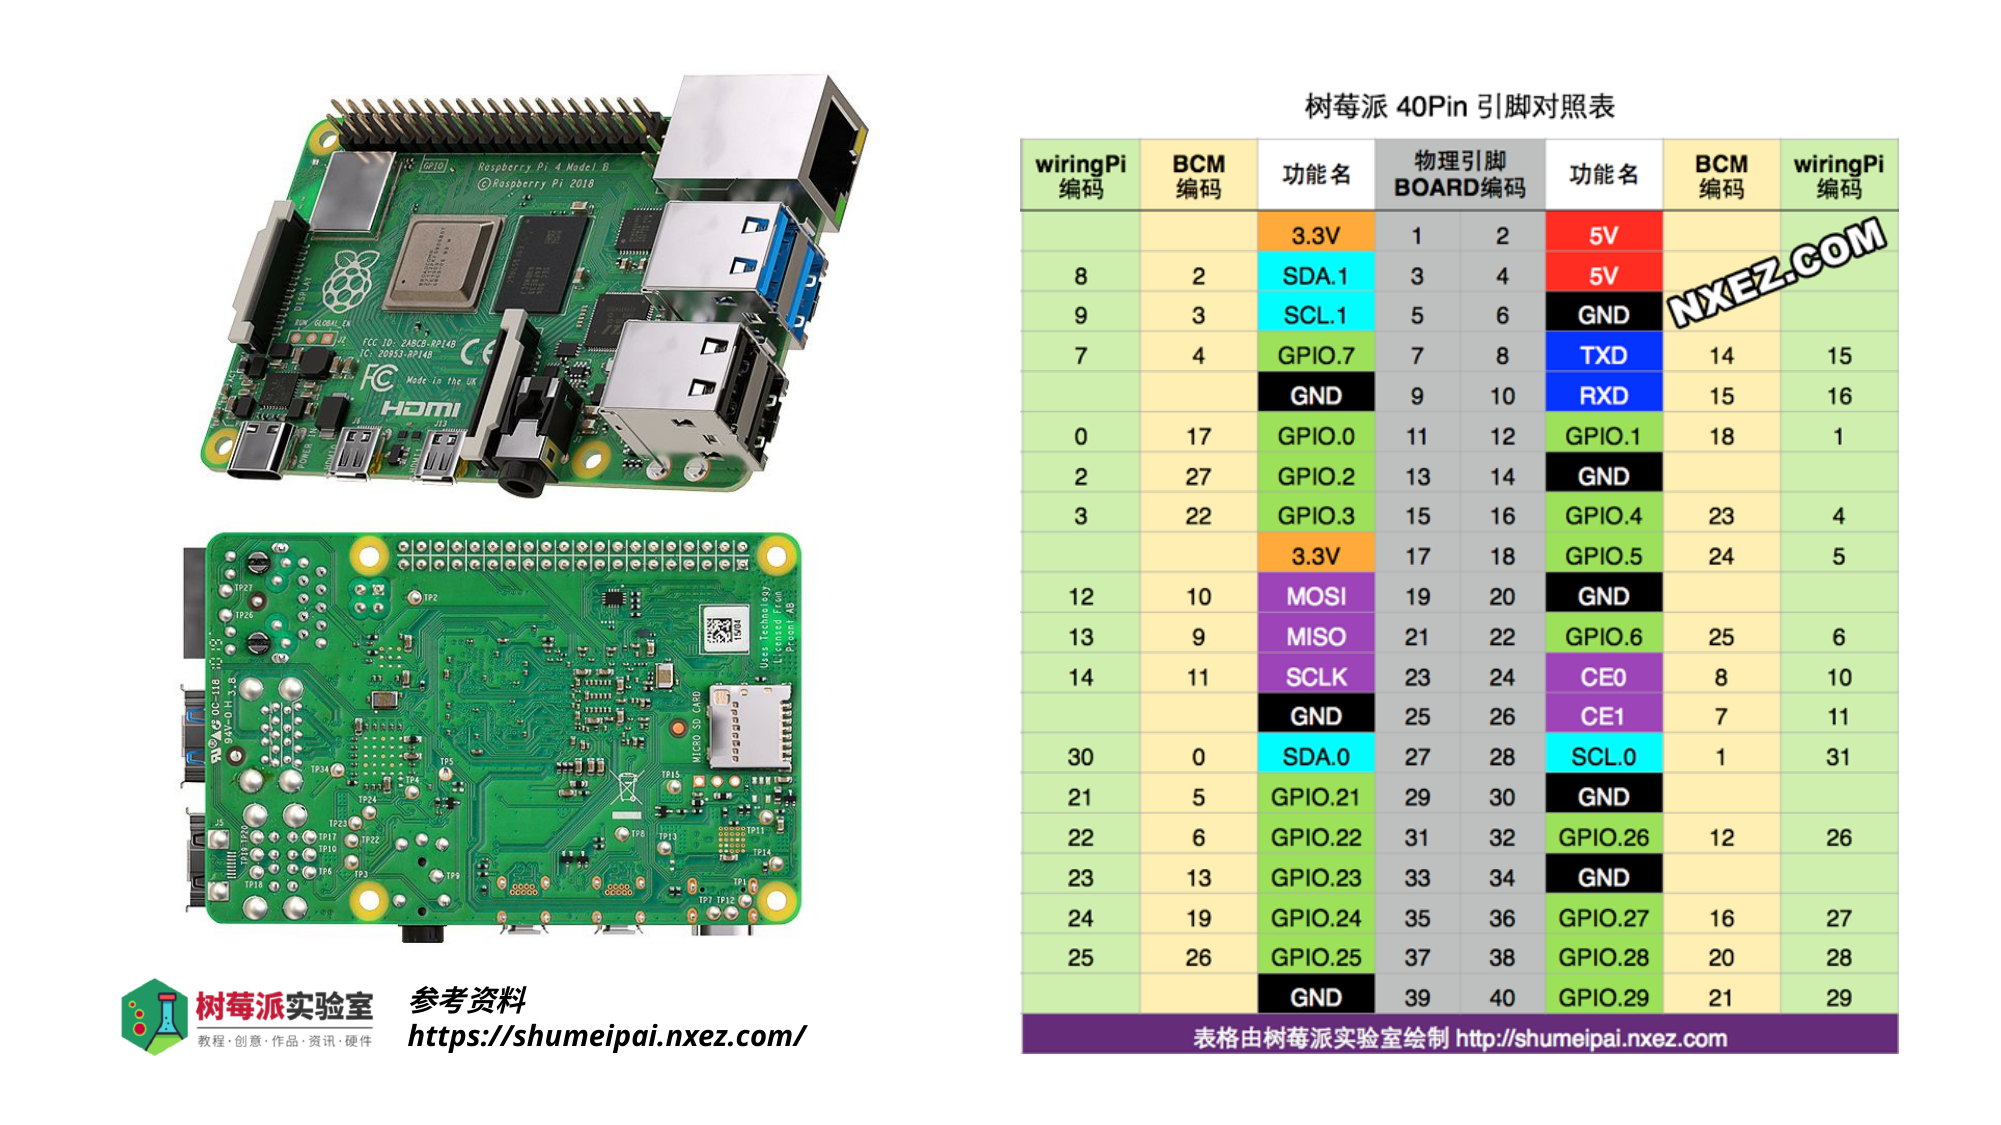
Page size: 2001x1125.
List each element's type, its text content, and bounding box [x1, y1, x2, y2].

picture [153, 516, 840, 961]
picture [1020, 70, 1899, 1054]
picture [101, 962, 407, 1073]
picture [185, 53, 889, 511]
text_box 参考资料 https://shumeipai.nxez.com/ [407, 974, 1369, 1060]
